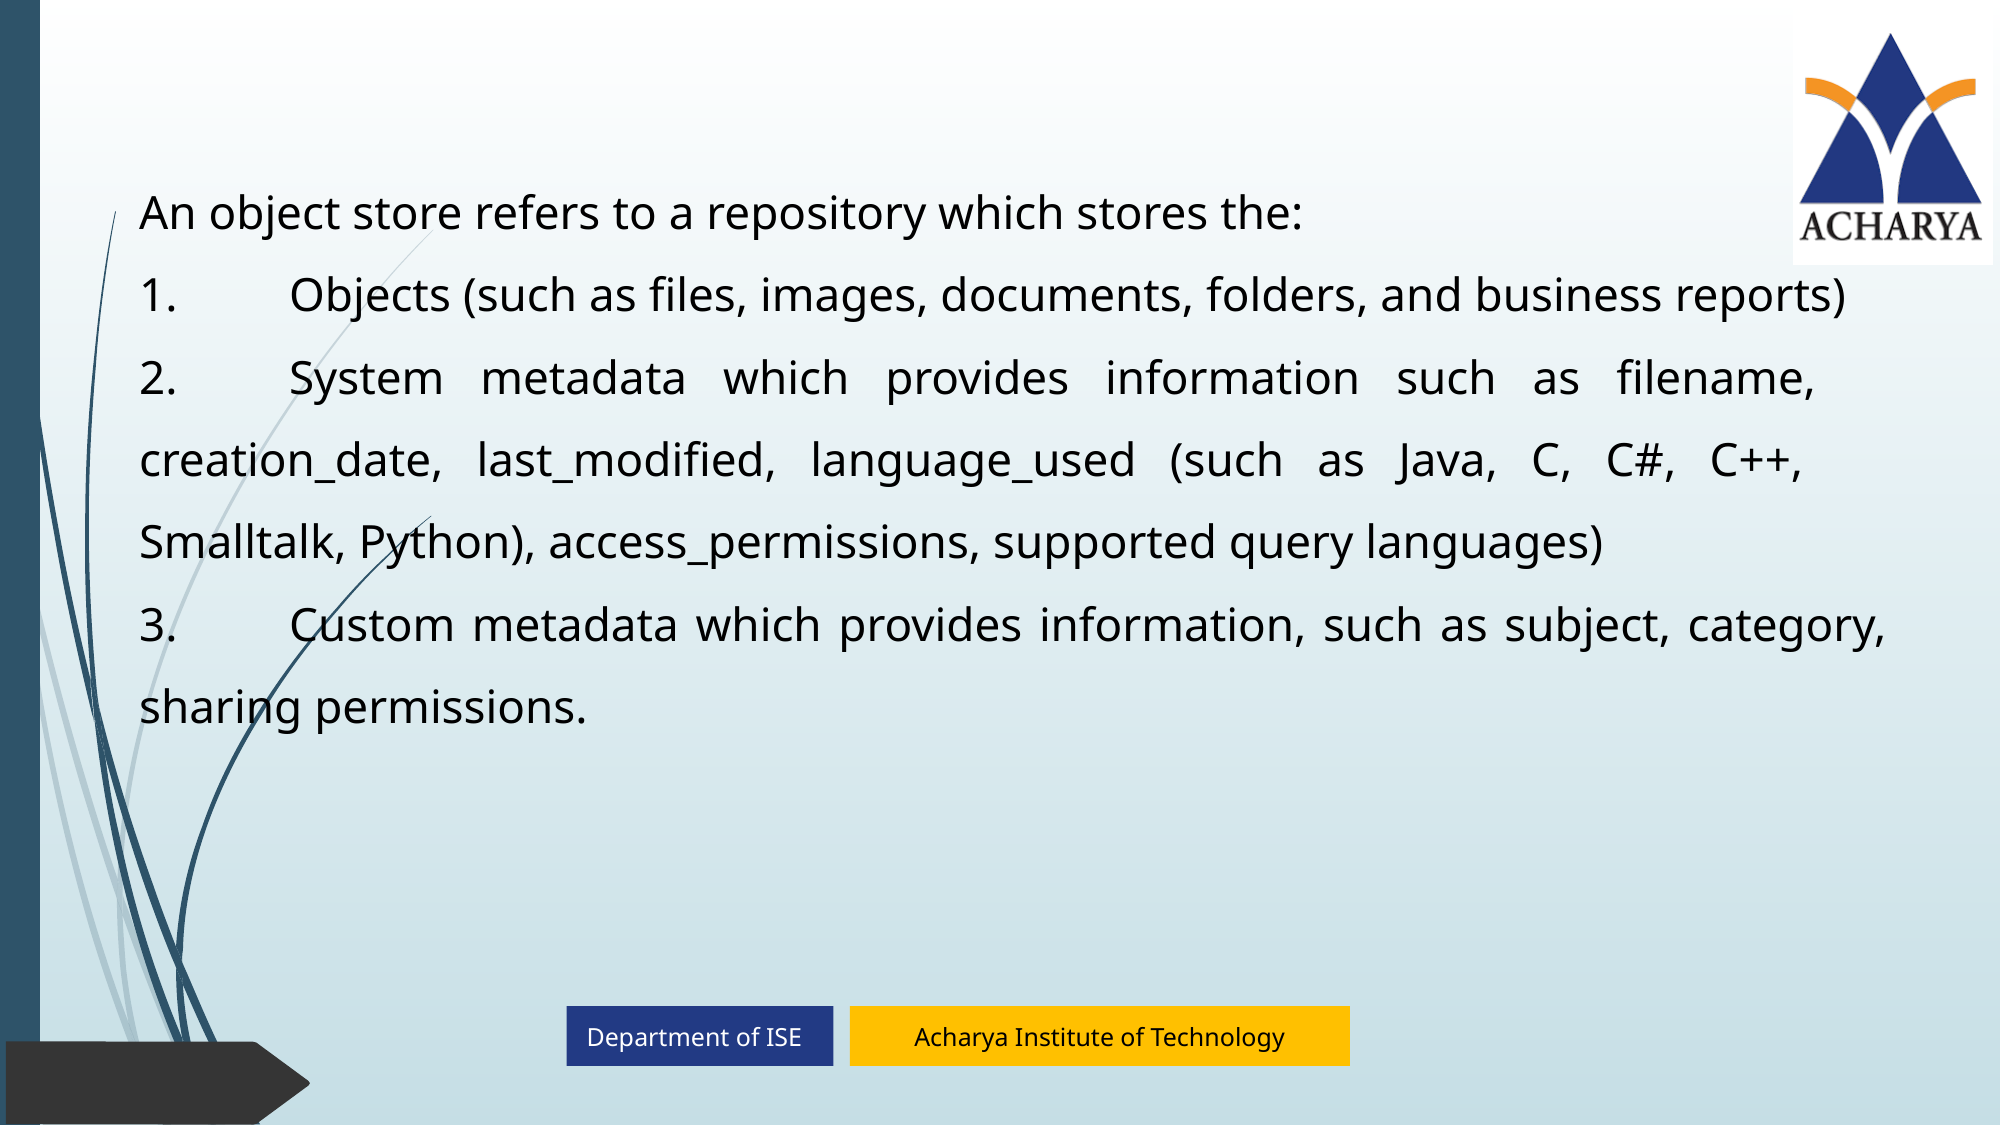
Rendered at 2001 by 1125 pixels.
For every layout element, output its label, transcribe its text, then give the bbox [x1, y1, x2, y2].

list An object store refers to a repository which stores the: 1. Objects (such as files, images, documents, folders, and business reports) 2. System metadata which provides information such as filename, creation_date, last_modified, language_used (such as Java, C, C#, C++, Smalltalk, Python), access_permissions, supported query languages) 3. Custom metadata which provides information, such as subject, category, sharing permissions. [139, 156, 1982, 1009]
